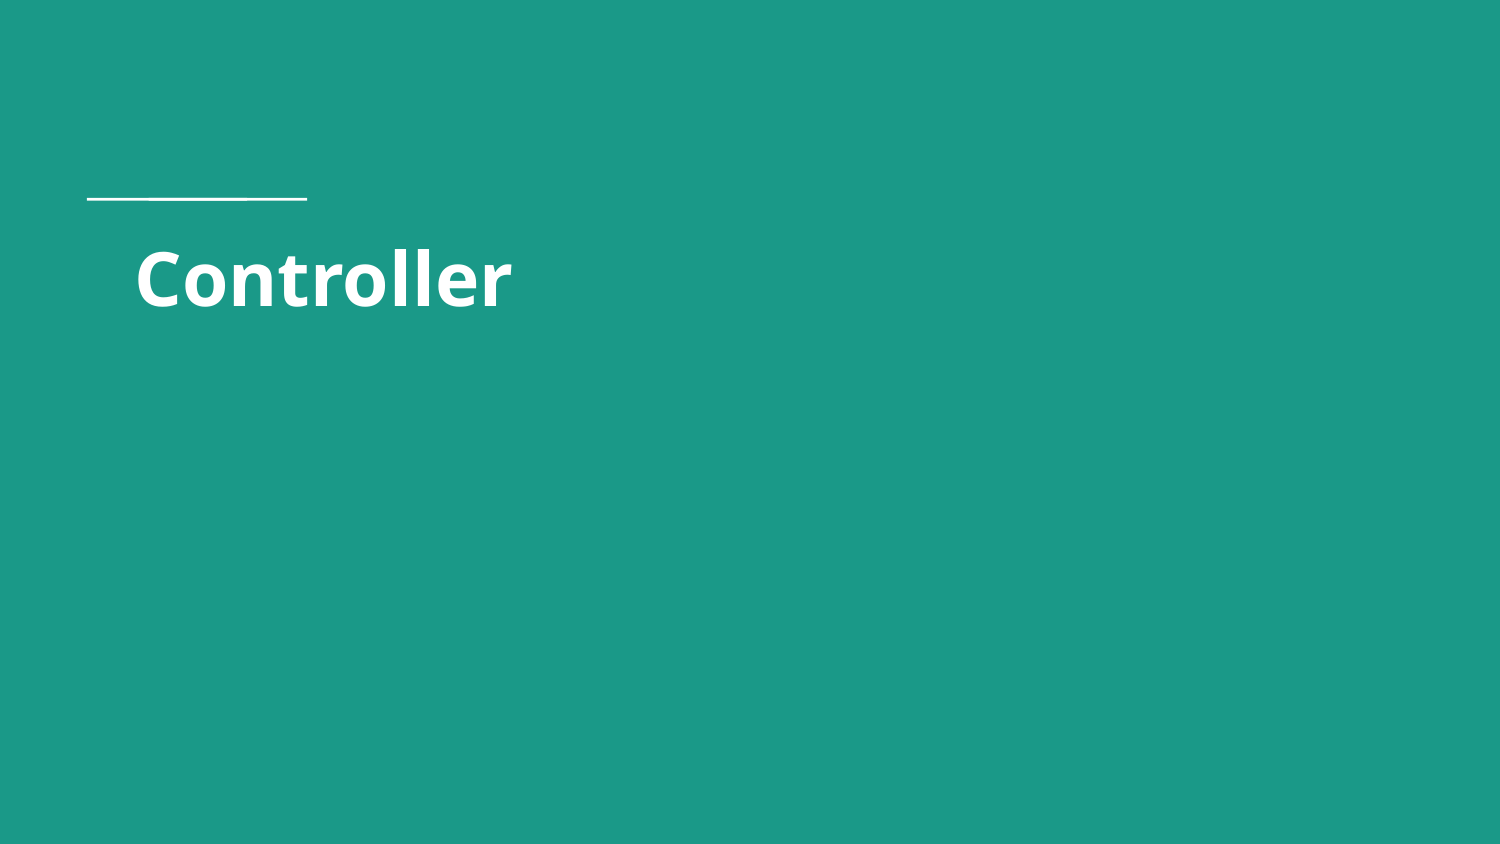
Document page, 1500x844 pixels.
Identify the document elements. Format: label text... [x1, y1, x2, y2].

title Controller [119, 216, 1381, 466]
